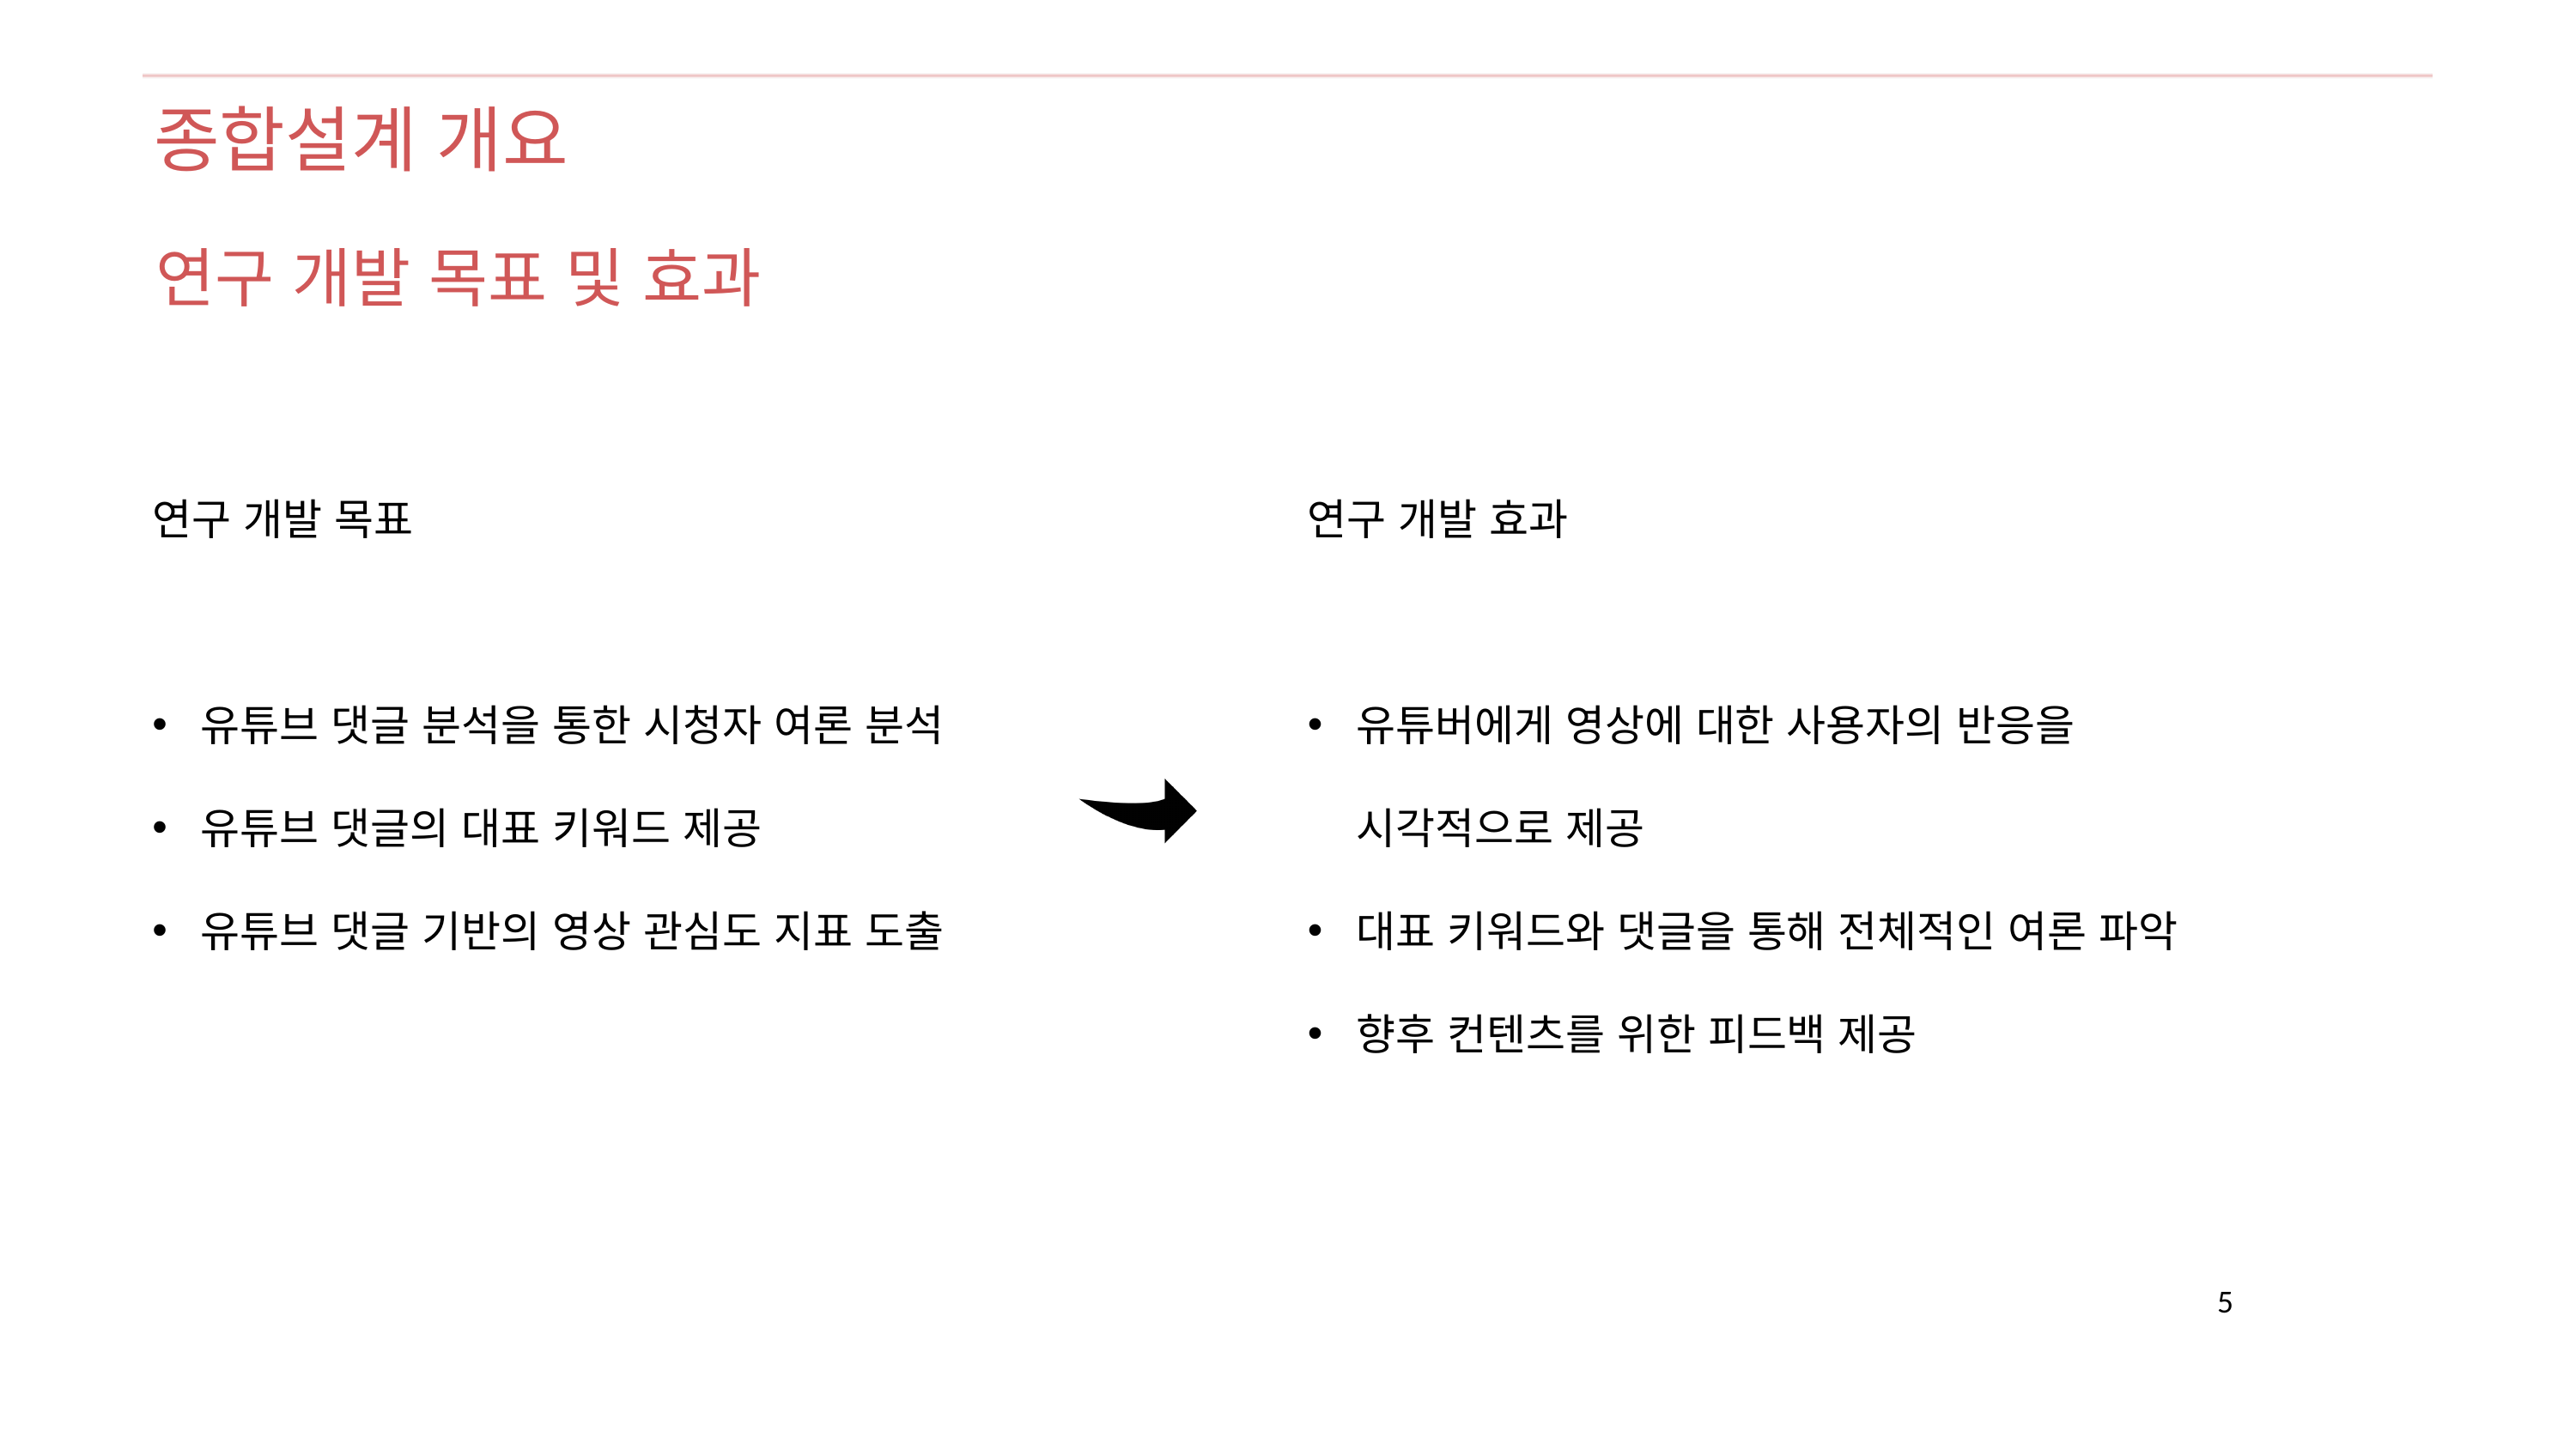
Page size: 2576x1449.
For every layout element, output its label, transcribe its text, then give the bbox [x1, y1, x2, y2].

text_box 연구 개발 목표 유튜브 댓글 분석을 통한 시청자 여론 분석 유튜브 댓글의 대표 키워드 제공 유튜브 댓글 기반의 영상 관심도 지표 도출 [139, 434, 1091, 962]
text_box 연구 개발 목표 및 효과 [143, 230, 1975, 321]
text_box 종합설계 개요 [141, 89, 848, 187]
text_box 연구 개발 효과 유튜버에게 영상에 대한 사용자의 반응을 시각적으로 제공 대표 키워드와 댓글을 통해 전체적인 여론 파악 향후 컨텐츠를 위한 피드백 제공 [1295, 434, 2247, 1065]
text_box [143, 70, 2433, 82]
picture [1072, 746, 1203, 876]
text_box 5 [2204, 1274, 2265, 1326]
